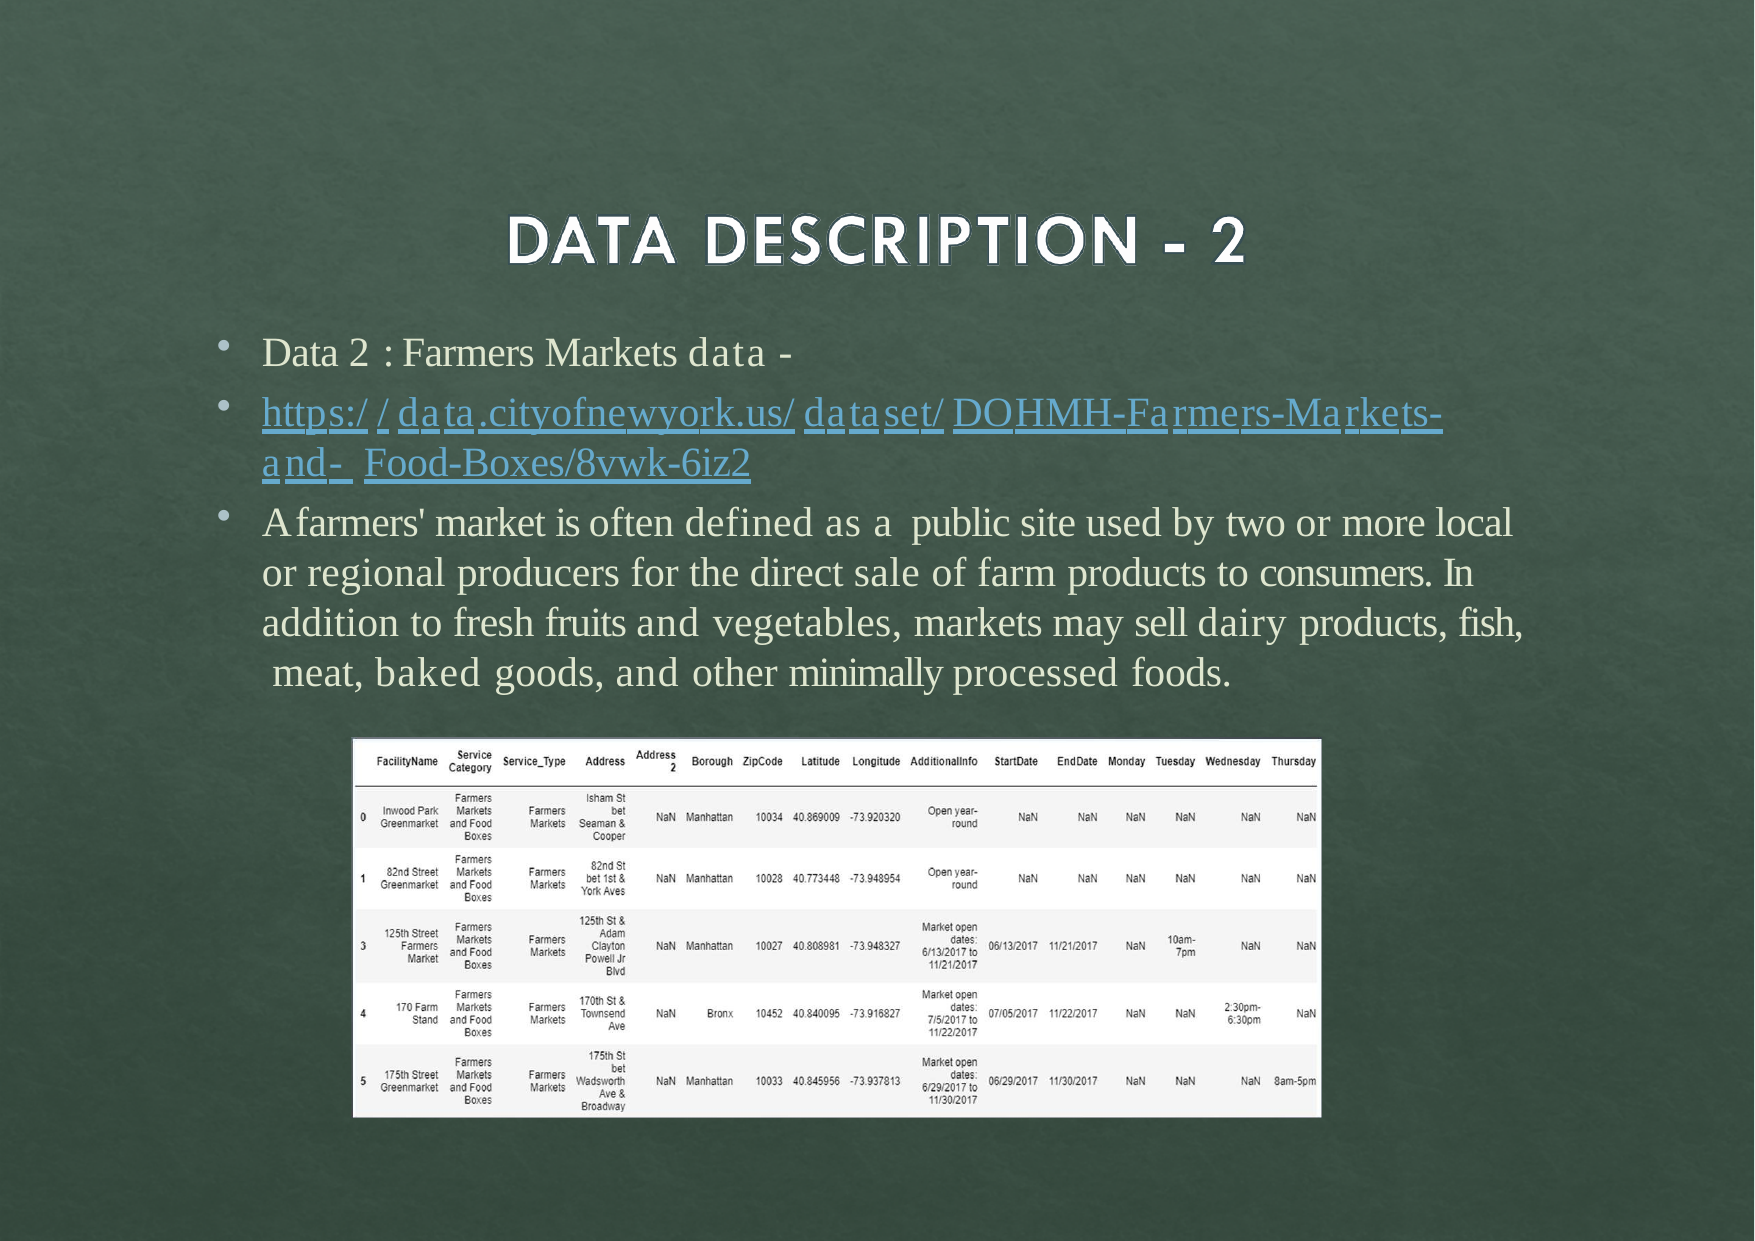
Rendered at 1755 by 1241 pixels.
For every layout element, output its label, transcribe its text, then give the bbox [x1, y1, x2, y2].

text_box [705, 213, 1137, 266]
text_box [1162, 241, 1186, 254]
text_box [351, 737, 1322, 1118]
text_box [1213, 217, 1243, 262]
text_box Data 2 : Farmers Markets data - https://data.cityofnewyork.us/dataset/DOHMH-Farmers-Markets-and- Food-Boxes/8vwk-6iz2 A farmers' market is often defined as a public site used by two or more local or regional producers for the direct sale of farm products to consumers. In addition to fresh fruits and vegetables, markets may sell dairy products, fish, meat, baked goods, and other minimally processed foods. [214, 312, 1529, 696]
text_box [507, 214, 678, 265]
text_box [1210, 214, 1246, 265]
